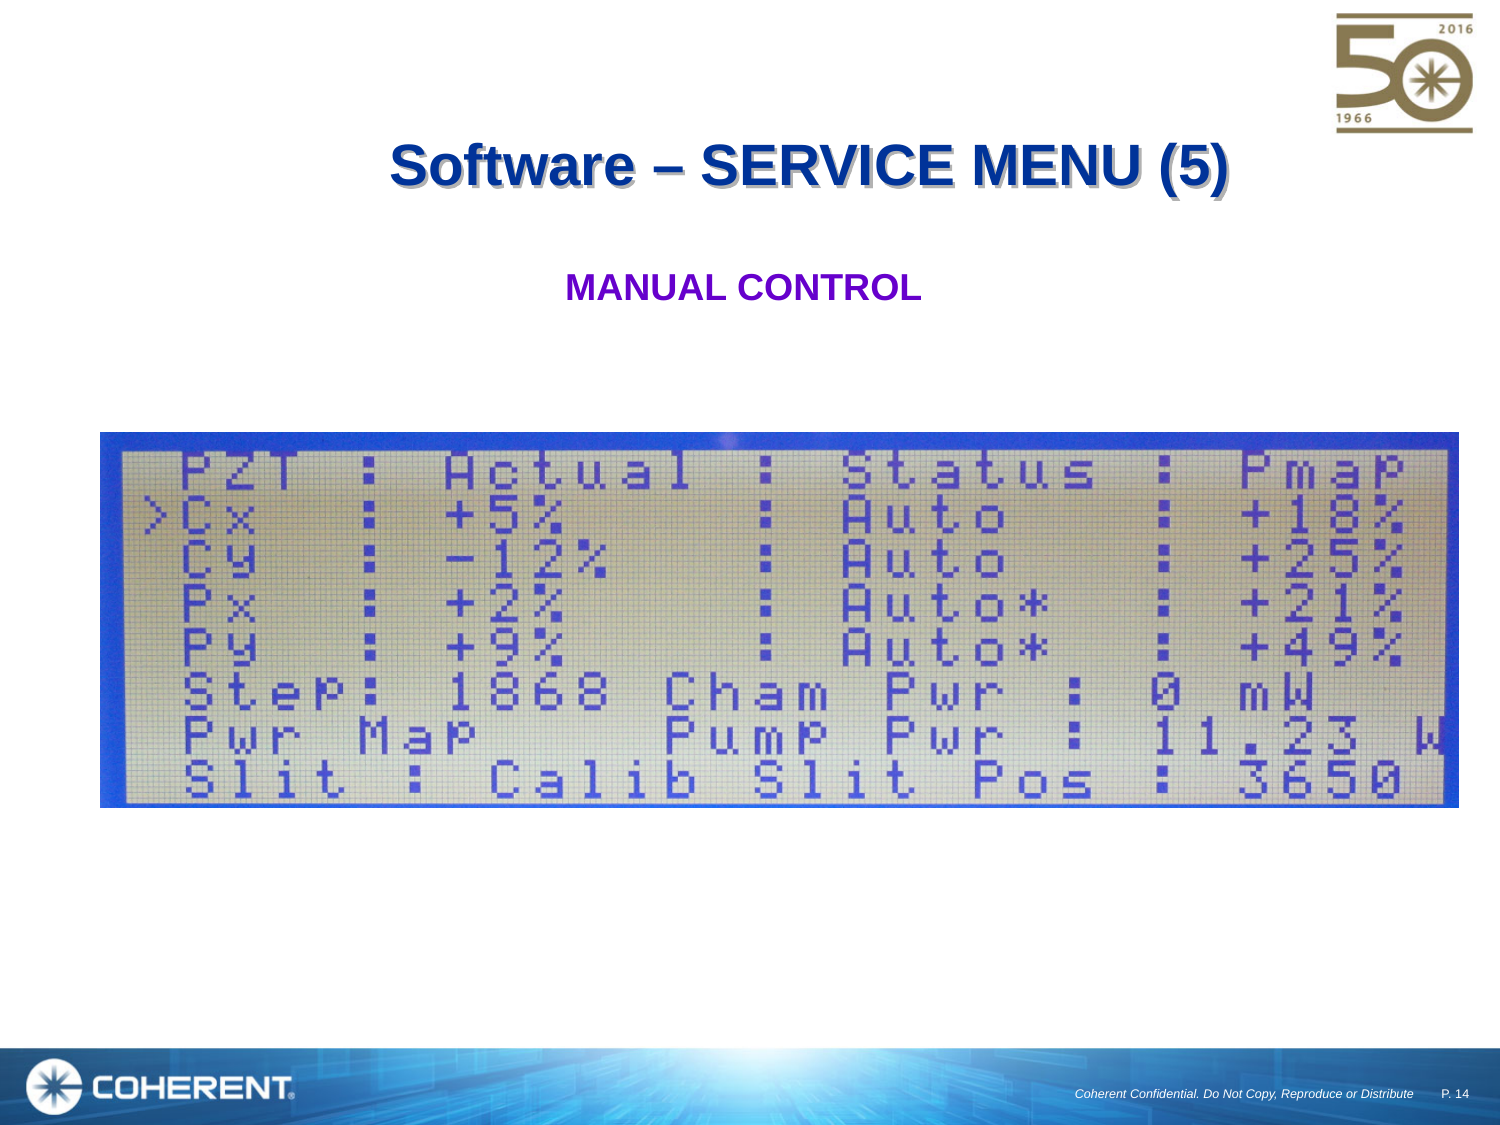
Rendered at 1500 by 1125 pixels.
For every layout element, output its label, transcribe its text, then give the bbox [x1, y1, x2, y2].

picture [0, 0, 1500, 1125]
text_box MANUAL CONTROL [550, 255, 938, 316]
text_box Software – SERVICE MENU (5) [374, 112, 1416, 213]
